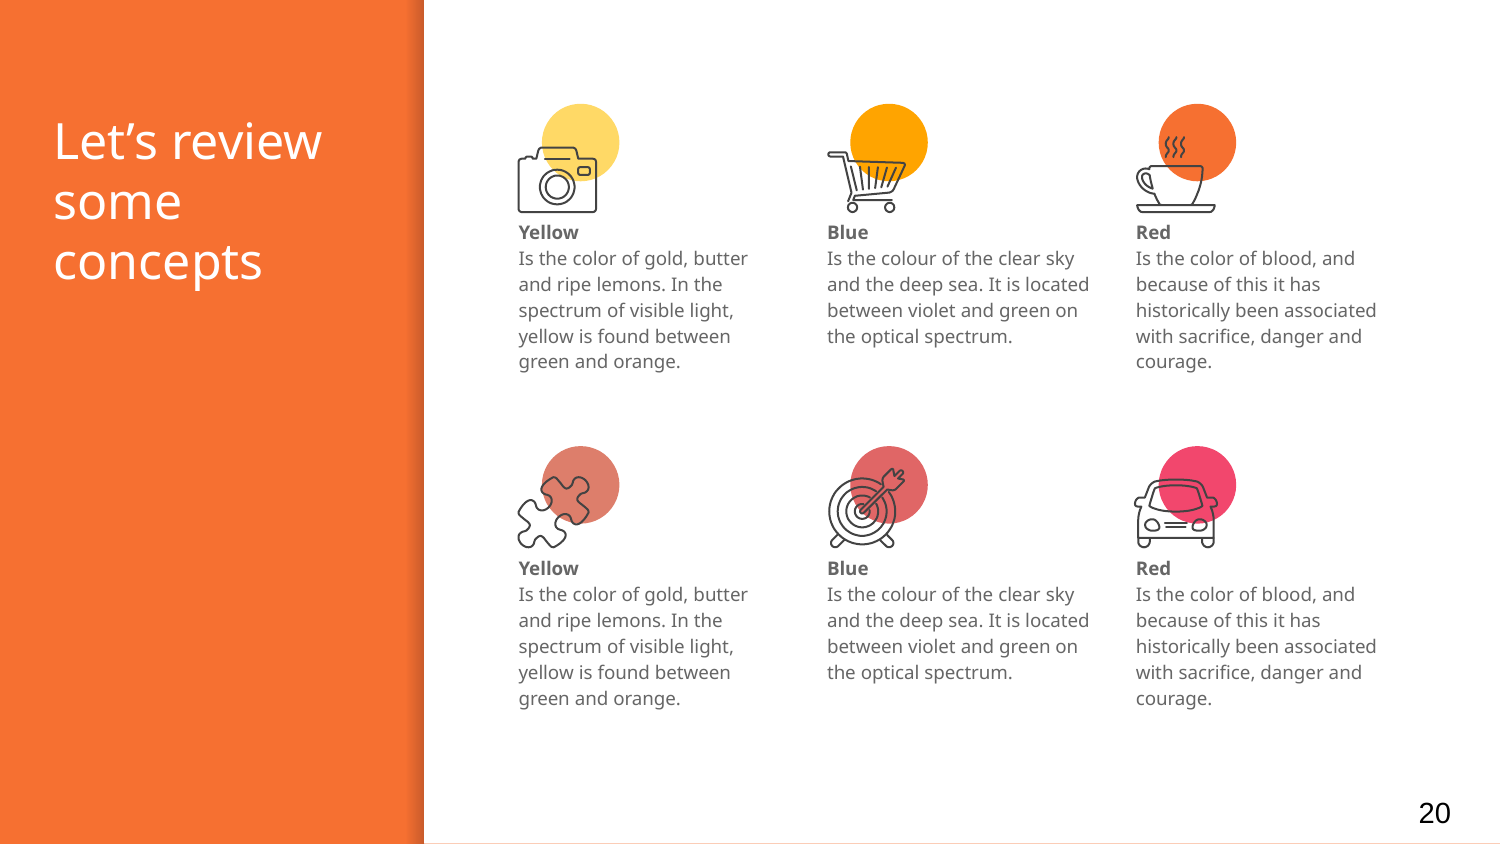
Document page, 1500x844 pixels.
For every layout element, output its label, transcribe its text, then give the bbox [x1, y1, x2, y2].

text_box [1159, 103, 1237, 174]
list Blue Is the colour of the clear sky and the deep sea. It is located between violet and green on the optical spectrum. [812, 202, 1106, 420]
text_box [518, 147, 597, 213]
text_box [1159, 446, 1237, 515]
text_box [1136, 136, 1215, 213]
slide_number 20 [1403, 779, 1494, 844]
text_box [1134, 479, 1218, 548]
list Yellow Is the color of gold, butter and ripe lemons. In the spectrum of visible light, yellow is found between green and orange. [503, 202, 798, 420]
text_box [854, 446, 928, 519]
list Red Is the color of blood, and because of this it has historically been associated with sacrifice, danger and courage. [1120, 202, 1415, 420]
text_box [828, 468, 905, 548]
text_box [850, 103, 928, 176]
text_box [541, 103, 620, 176]
list Red Is the color of blood, and because of this it has historically been associated with sacrifice, danger and courage. [1120, 538, 1415, 756]
title Let’s review some concepts [38, 94, 375, 748]
list Yellow Is the color of gold, butter and ripe lemons. In the spectrum of visible light, yellow is found between green and orange. [503, 538, 798, 756]
list Blue Is the colour of the clear sky and the deep sea. It is located between violet and green on the optical spectrum. [812, 538, 1106, 756]
text_box [541, 446, 620, 524]
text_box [828, 152, 906, 213]
